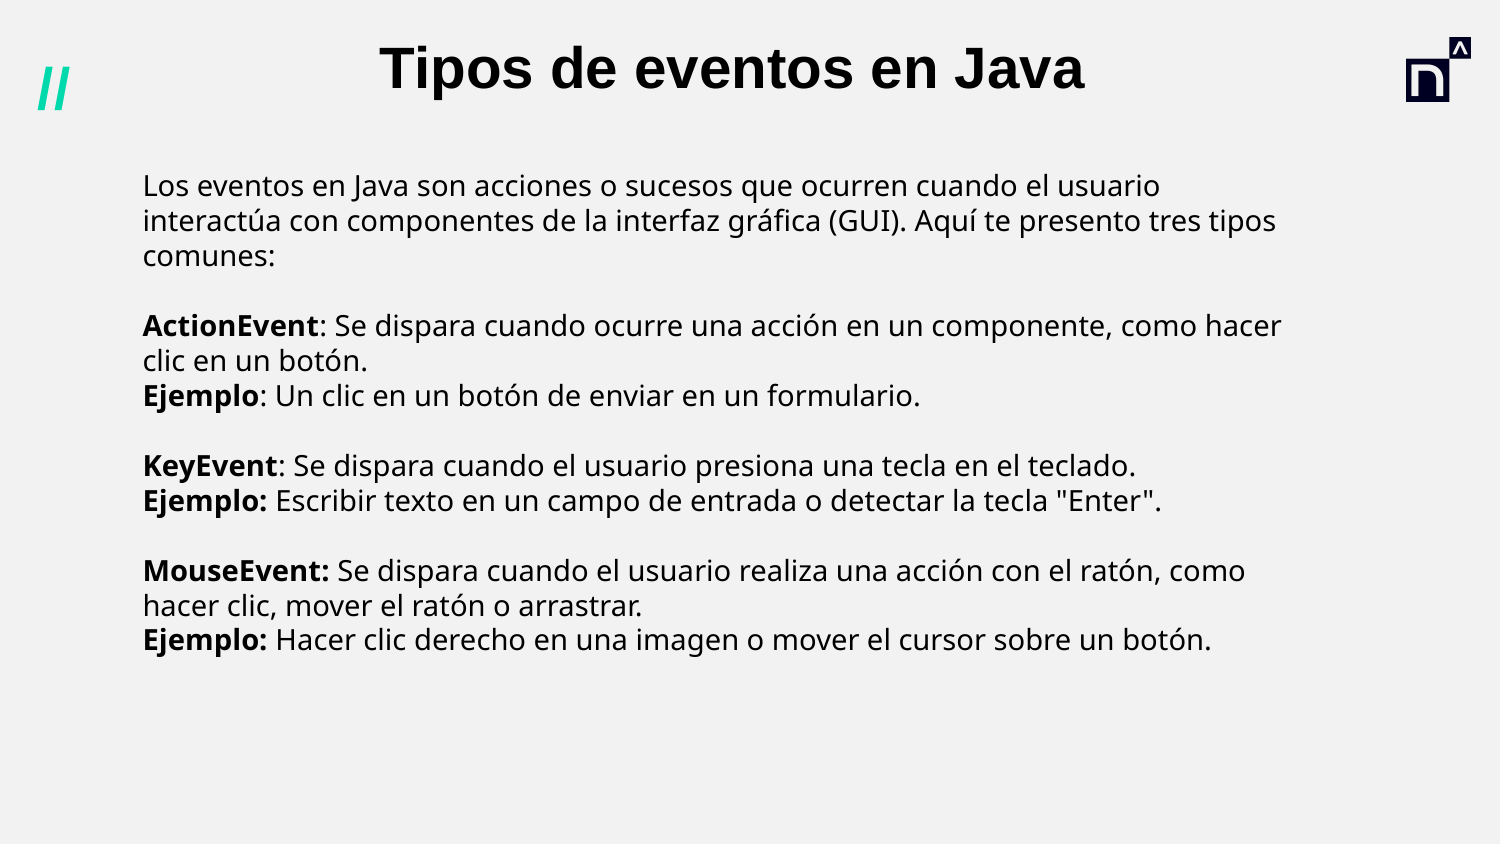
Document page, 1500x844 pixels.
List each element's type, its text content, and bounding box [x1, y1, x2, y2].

title Tipos de eventos en Java [100, 15, 1366, 163]
picture [1406, 37, 1471, 102]
subtitle Los eventos en Java son acciones o sucesos que ocurren cuando el usuario interactúa con componentes de la interfaz gráfica (GUI). Aquí te presento tres tipos comunes: ActionEvent: Se dispara cuando ocurre una acción en un componente, como hacer clic en un botón. Ejemplo: Un clic en un botón de enviar en un formulario. KeyEvent: Se dispara cuando el usuario presiona una tecla en el teclado. Ejemplo: Escribir texto en un campo de entrada o detectar la tecla "Enter". MouseEvent: Se dispara cuando el usuario realiza una acción con el ratón, como hacer clic, mover el ratón o arrastrar. Ejemplo: Hacer clic derecho en una imagen o mover el cursor sobre un botón. [127, 152, 1310, 756]
